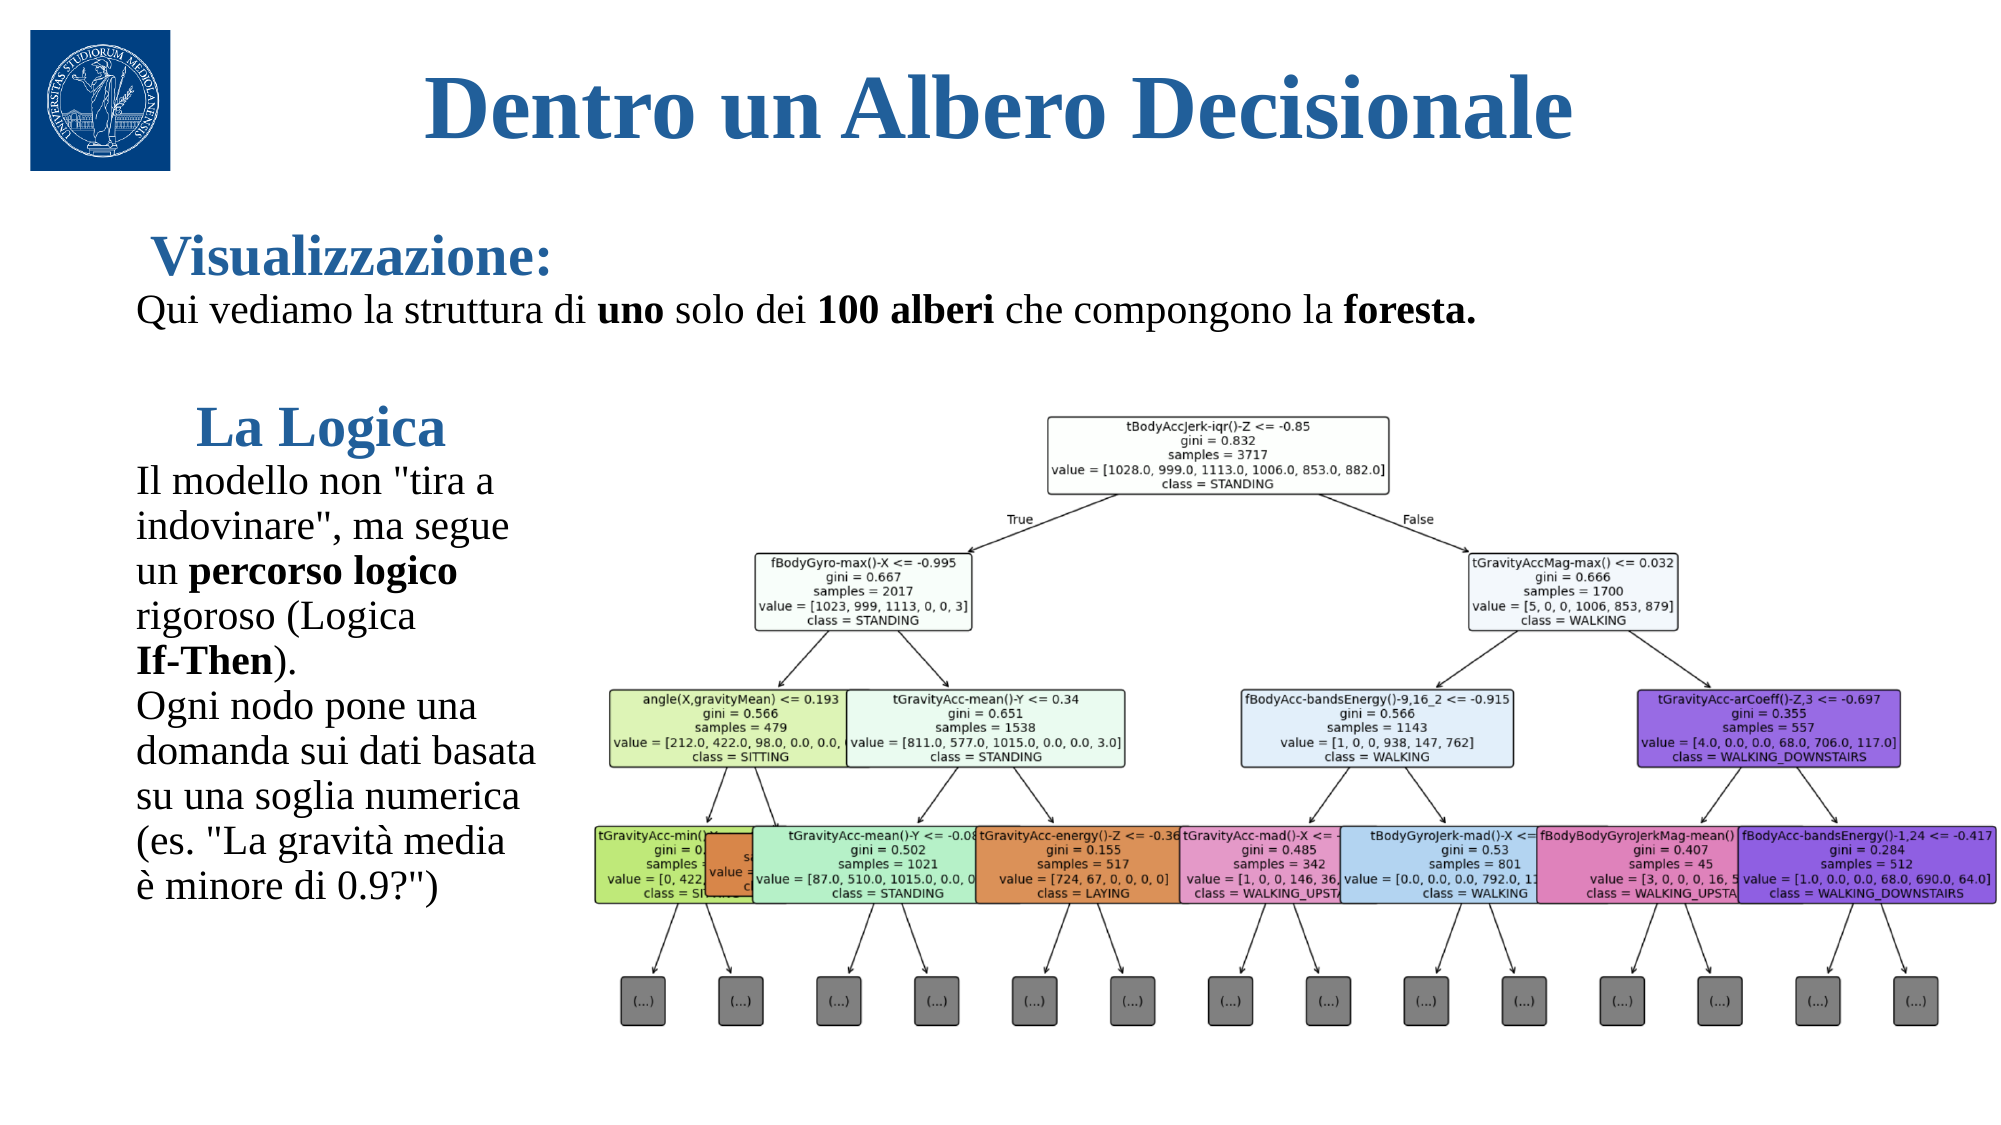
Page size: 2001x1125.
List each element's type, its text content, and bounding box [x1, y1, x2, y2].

title Dentro un Albero Decisionale [0, 0, 2000, 218]
picture [584, 400, 2000, 1073]
list 👁️ Visualizzazione: Qui vediamo la struttura di uno solo dei 100 alberi che compongono la foresta. 🧠 La Logica Il modello non "tira a indovinare", ma segue un percorso logico rigoroso (Logica If-Then). Ogni nodo pone una domanda sui dati basata su una soglia numerica (es. "La gravità media è minore di 0.9?") [121, 217, 1879, 1107]
